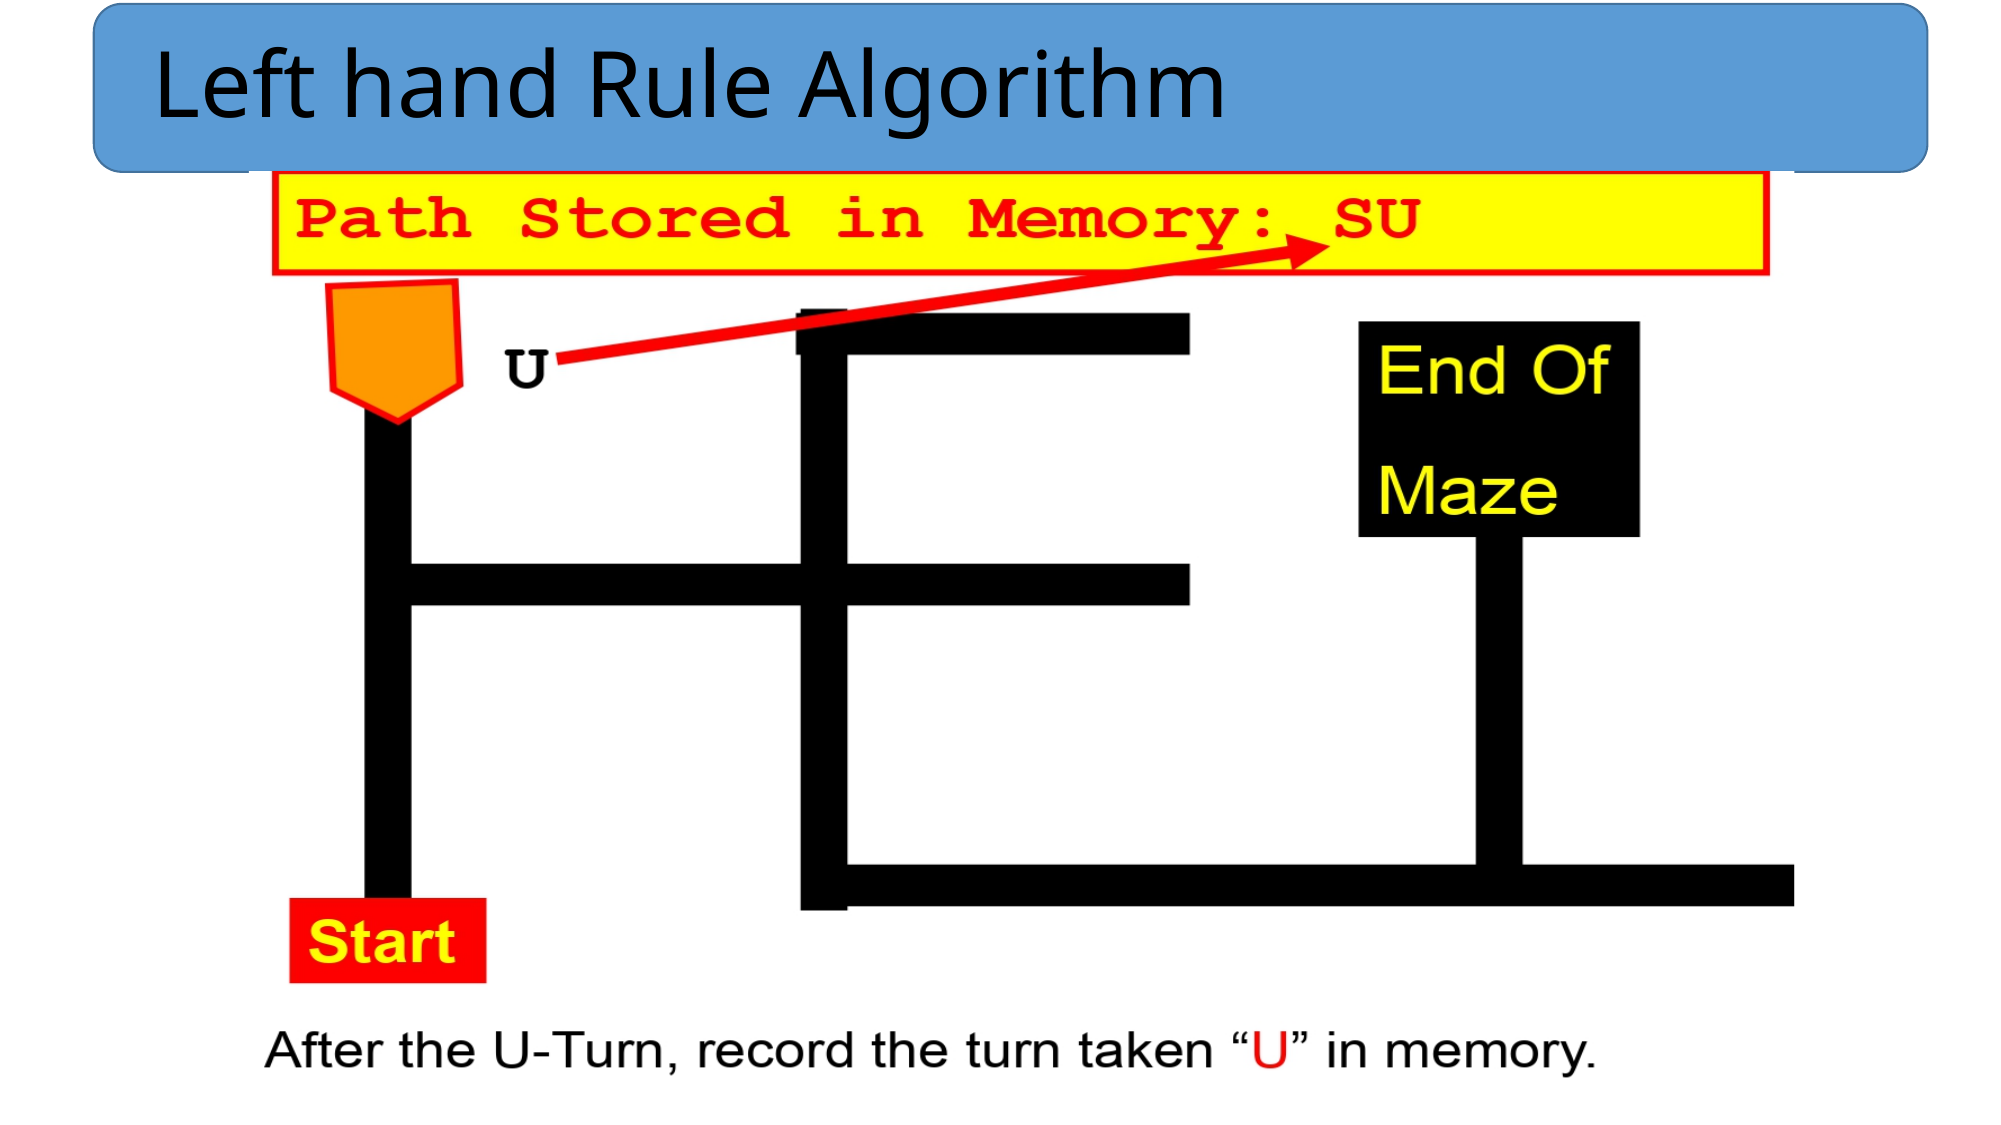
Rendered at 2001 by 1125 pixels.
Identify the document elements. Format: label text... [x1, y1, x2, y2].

title Left hand Rule Algorithm [137, 3, 1863, 172]
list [248, 171, 1795, 1125]
text_box [92, 2, 1929, 173]
